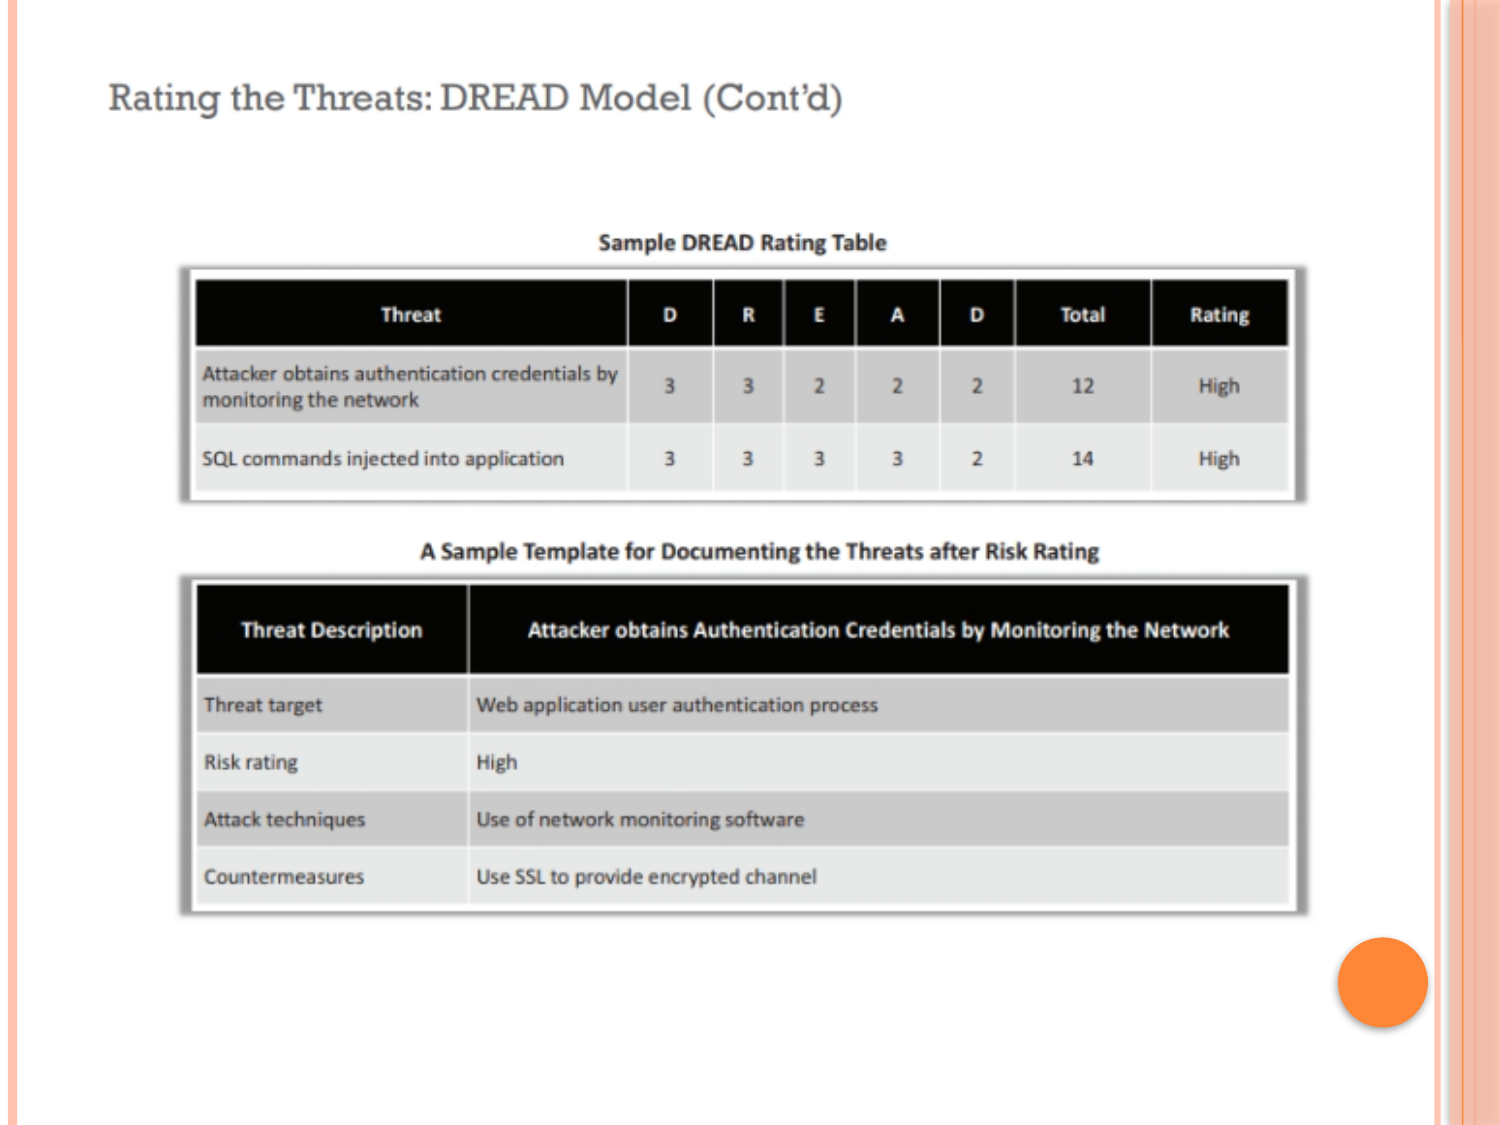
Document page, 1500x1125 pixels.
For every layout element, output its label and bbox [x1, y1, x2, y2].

picture [119, 207, 1361, 930]
picture [87, 54, 857, 137]
